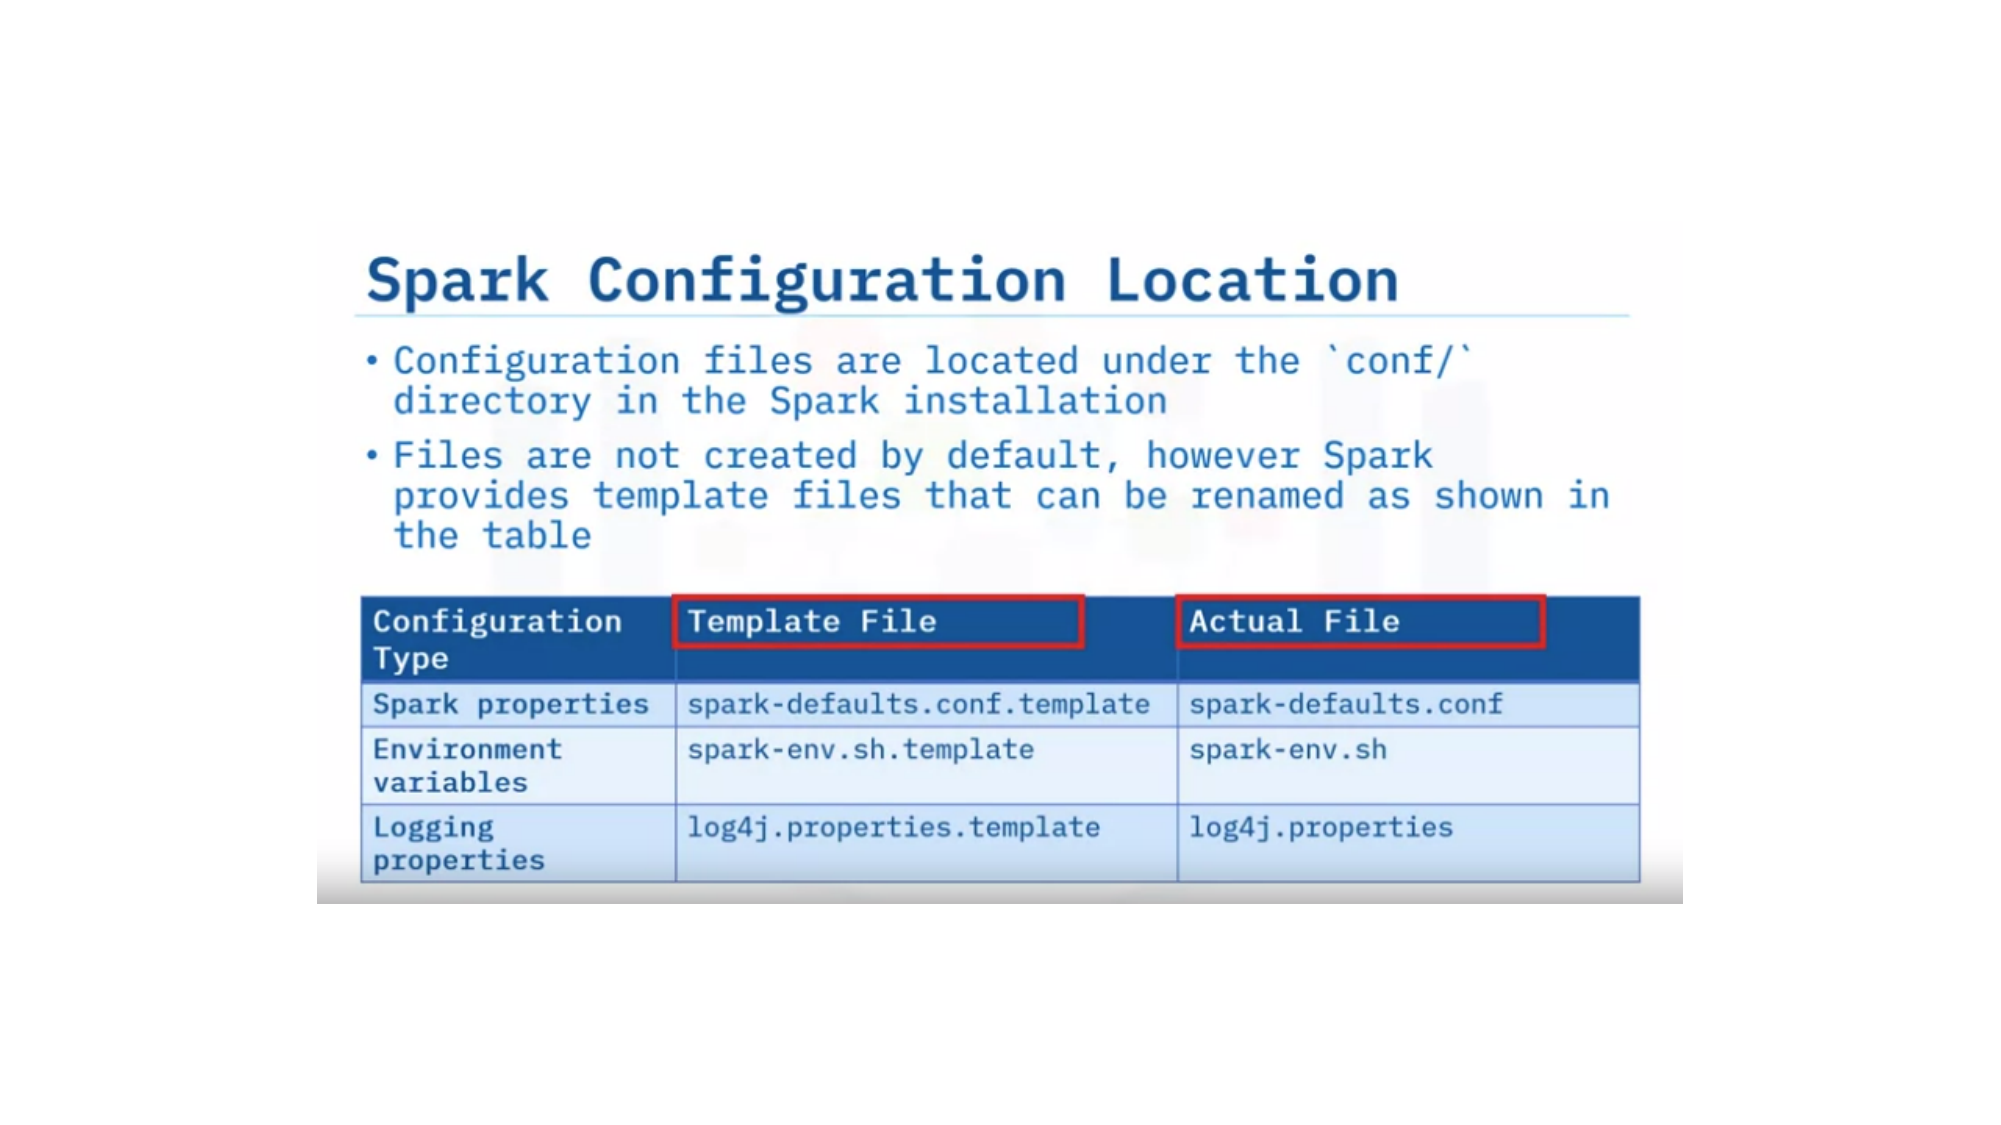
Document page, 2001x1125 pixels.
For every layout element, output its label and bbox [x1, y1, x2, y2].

picture [317, 221, 1683, 904]
